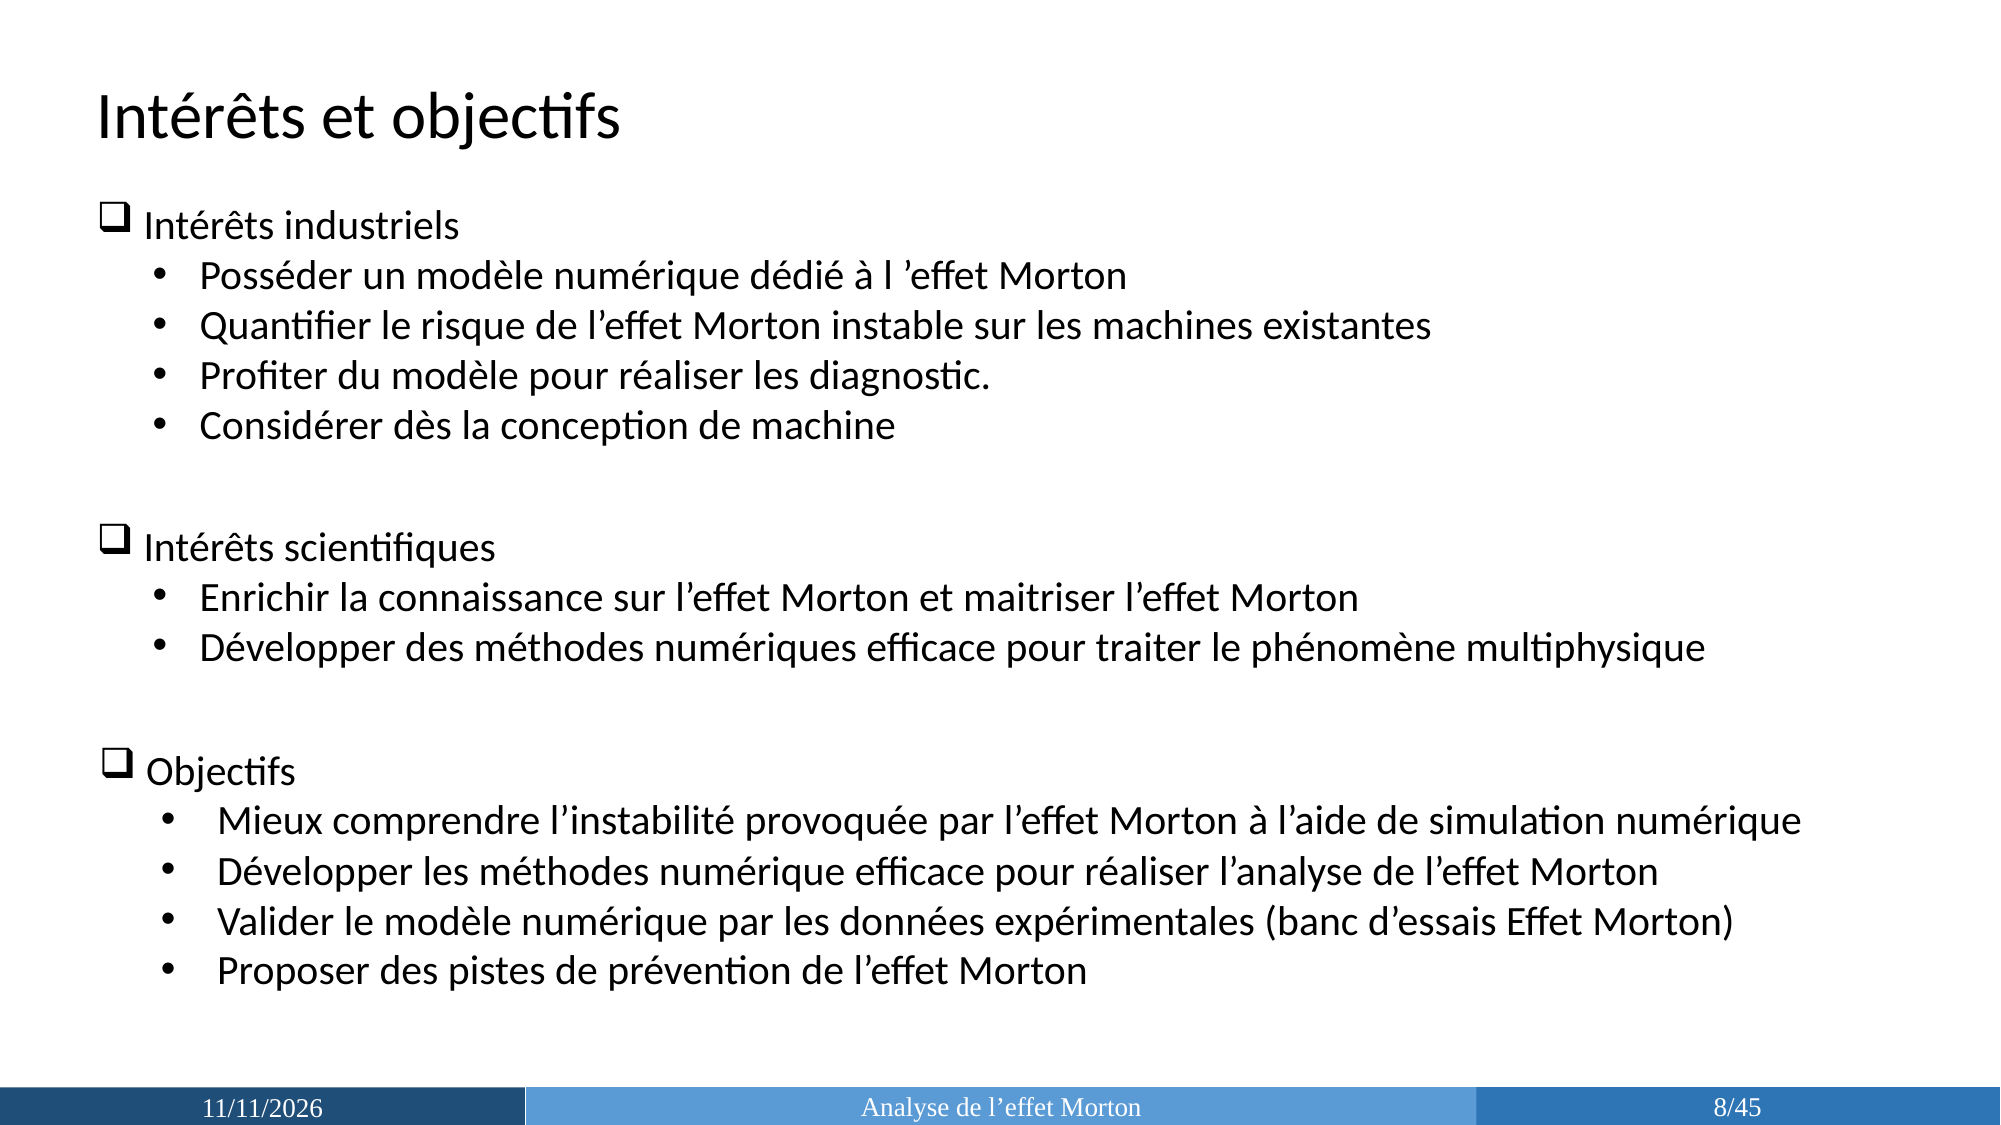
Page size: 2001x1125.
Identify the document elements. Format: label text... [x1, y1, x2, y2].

footer Analyse de l’effet Morton [526, 1087, 1477, 1125]
slide_number 8/45 [1477, 1087, 2000, 1125]
text_box Intérêts et objectifs [81, 64, 1522, 159]
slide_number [0, 1087, 525, 1125]
text_box Objectifs Mieux comprendre l’instabilité provoquée par l’effet Morton à l’aide de simulation numérique Développer les méthodes numérique efficace pour réaliser l’analyse de l’effet Morton Valider le modèle numérique par les données expérimentales (banc d’essais Effet Morton) Proposer des pistes de prévention de l’effet Morton [84, 735, 1974, 1001]
text_box Intérêts scientifiques Enrichir la connaissance sur l’effet Morton et maitriser l’effet Morton Développer des méthodes numériques efficace pour traiter le phénomène multiphysique [81, 512, 1972, 678]
text_box Intérêts industriels Posséder un modèle numérique dédié à l ’effet Morton Quantifier le risque de l’effet Morton instable sur les machines existantes Profiter du modèle pour réaliser les diagnostic. Considérer dès la conception de machine [81, 190, 1522, 501]
